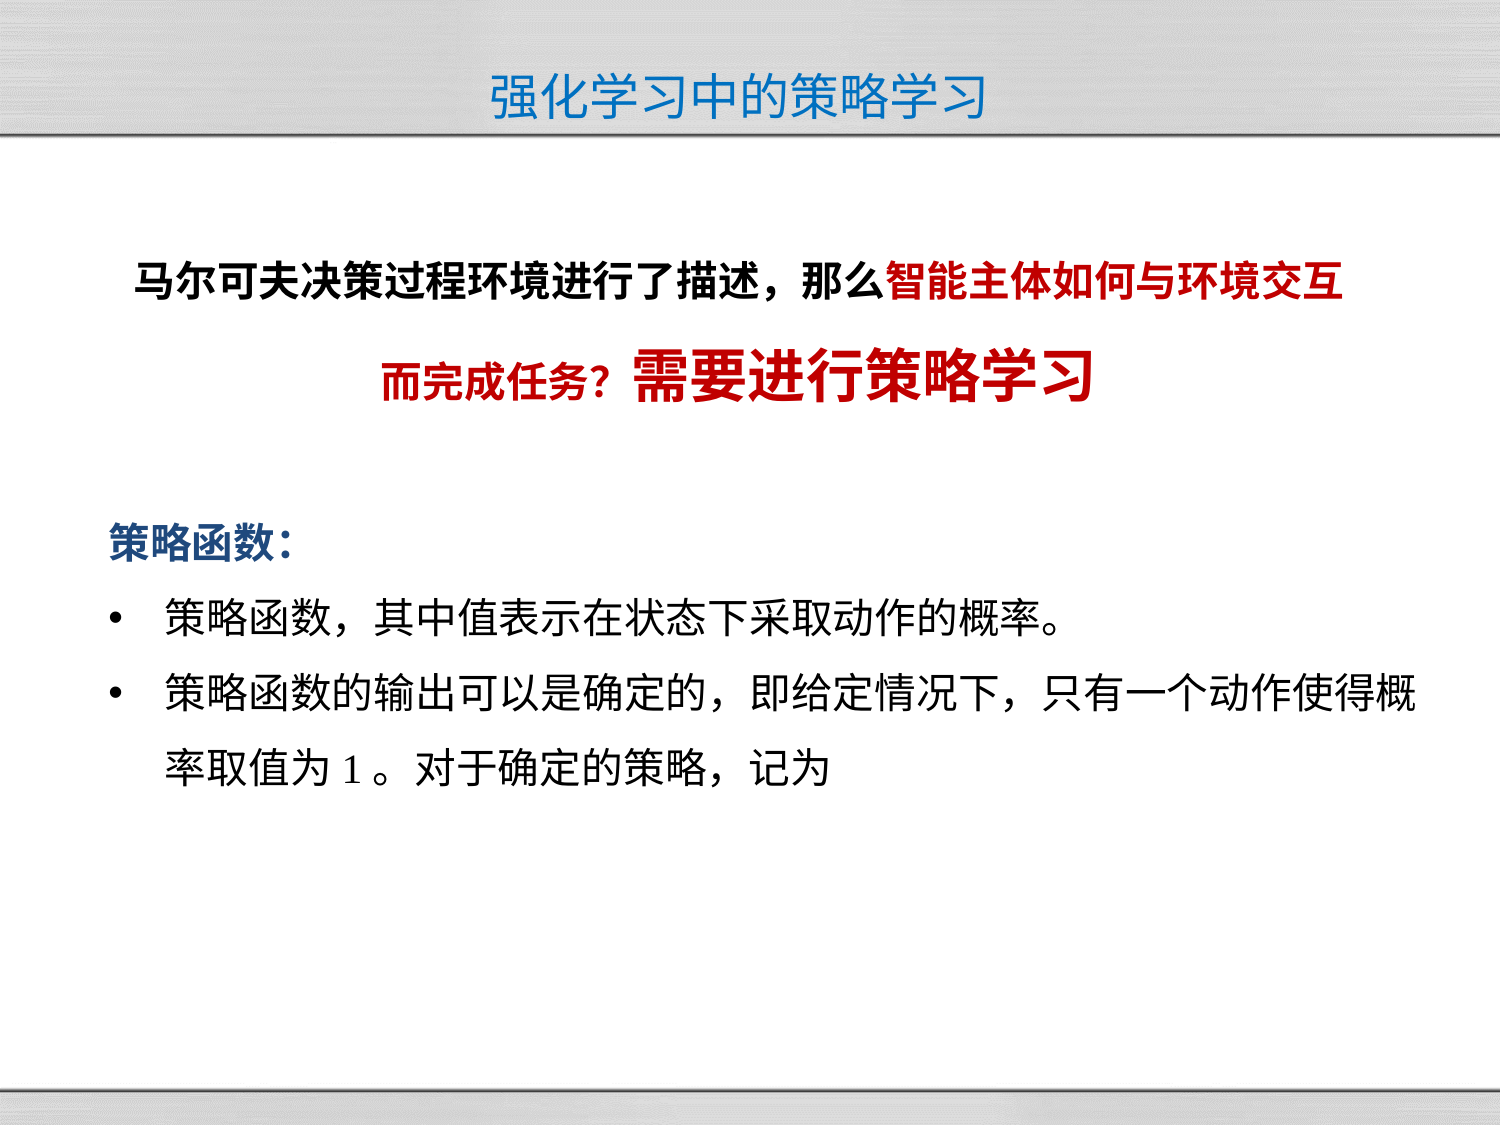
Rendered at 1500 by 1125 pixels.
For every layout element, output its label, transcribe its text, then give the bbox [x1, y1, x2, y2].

title 强化学习中的策略学习 [123, 37, 1355, 146]
picture [0, 0, 1500, 1125]
